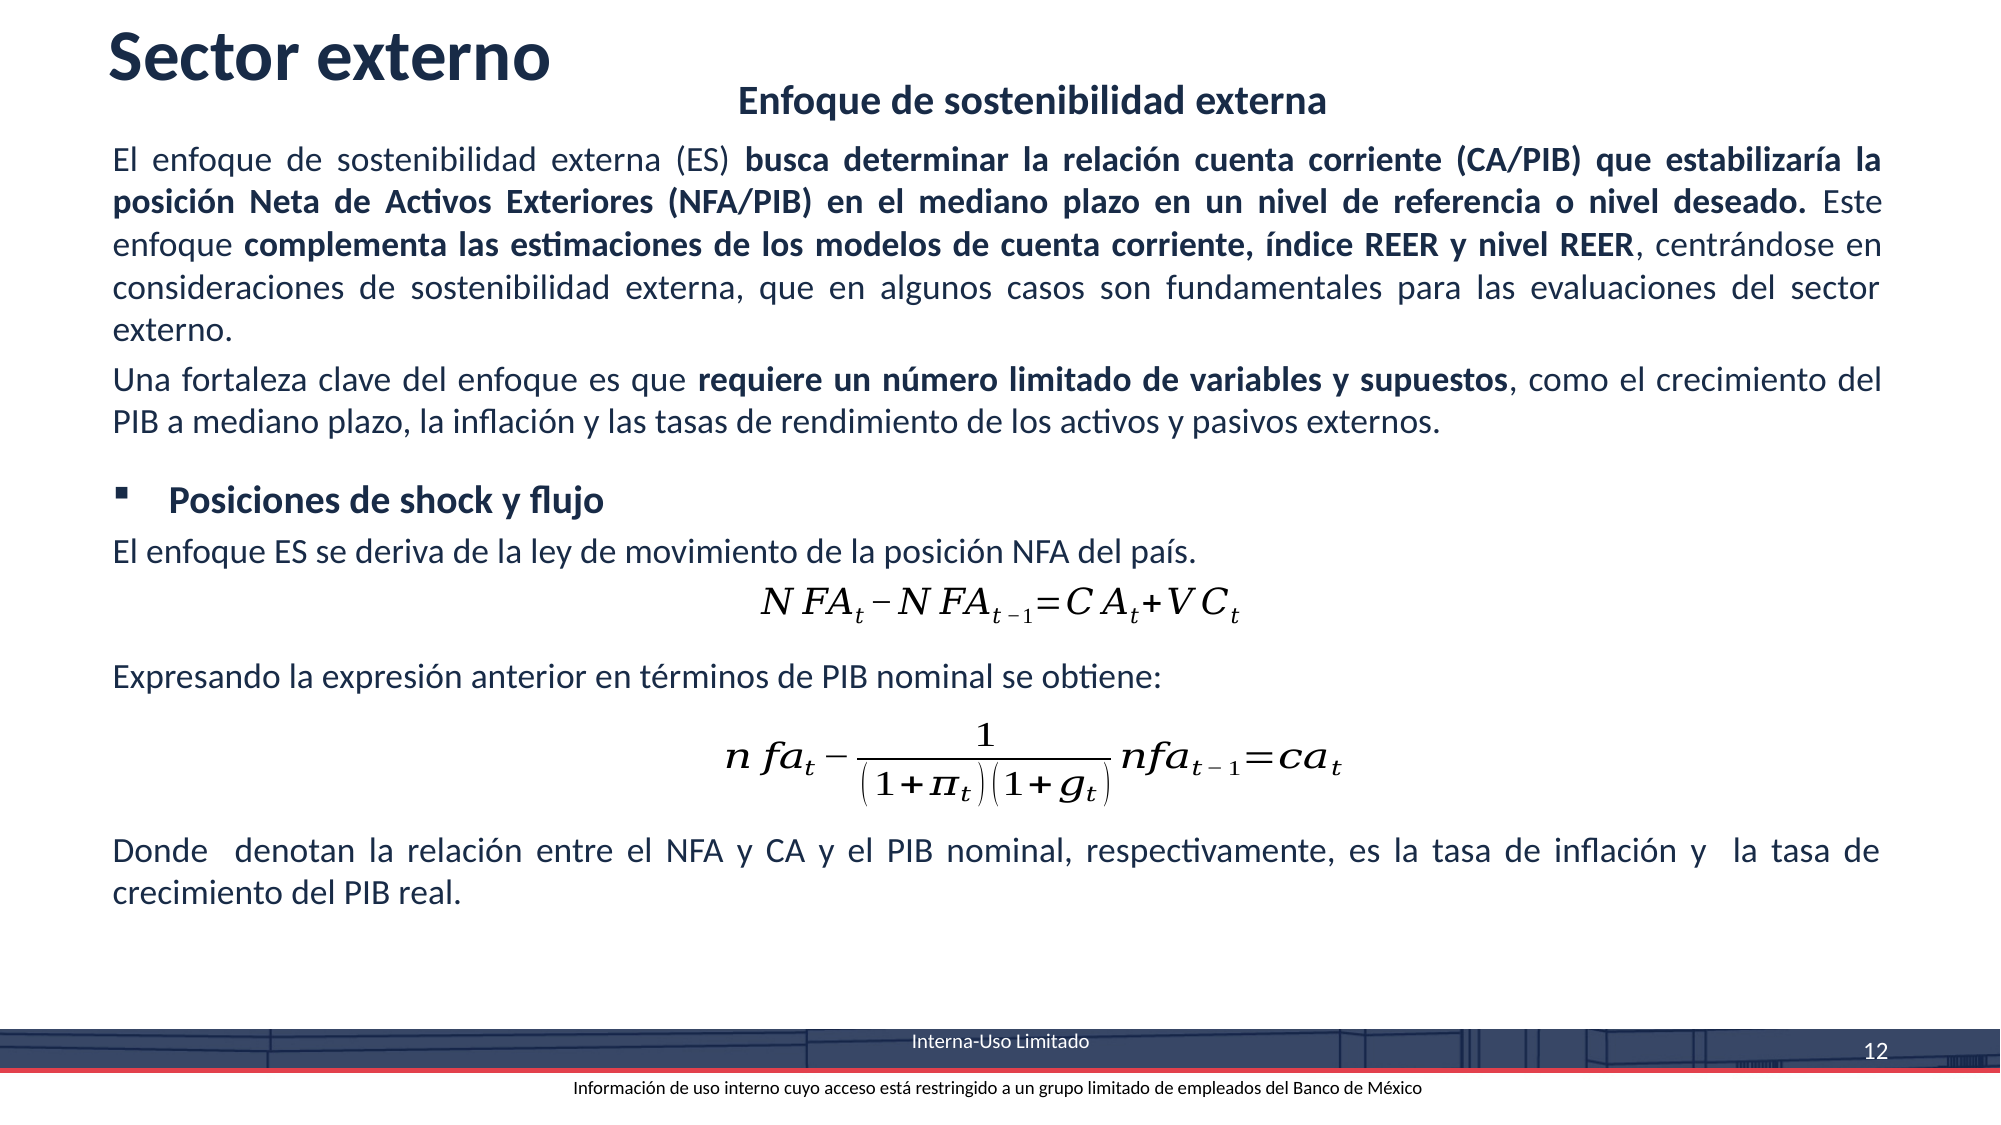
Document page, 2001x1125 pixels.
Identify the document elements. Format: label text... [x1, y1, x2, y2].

picture [0, 1073, 2000, 1116]
text_box Enfoque de sostenibilidad externa [106, 65, 1960, 131]
footer Interna-Uso Limitado Información de uso interno cuyo acceso está restringido a un grupo limitado de empleados del Banco de México [0, 1031, 1998, 1091]
text_box Sector externo [93, 0, 1894, 129]
picture [0, 1029, 2000, 1068]
